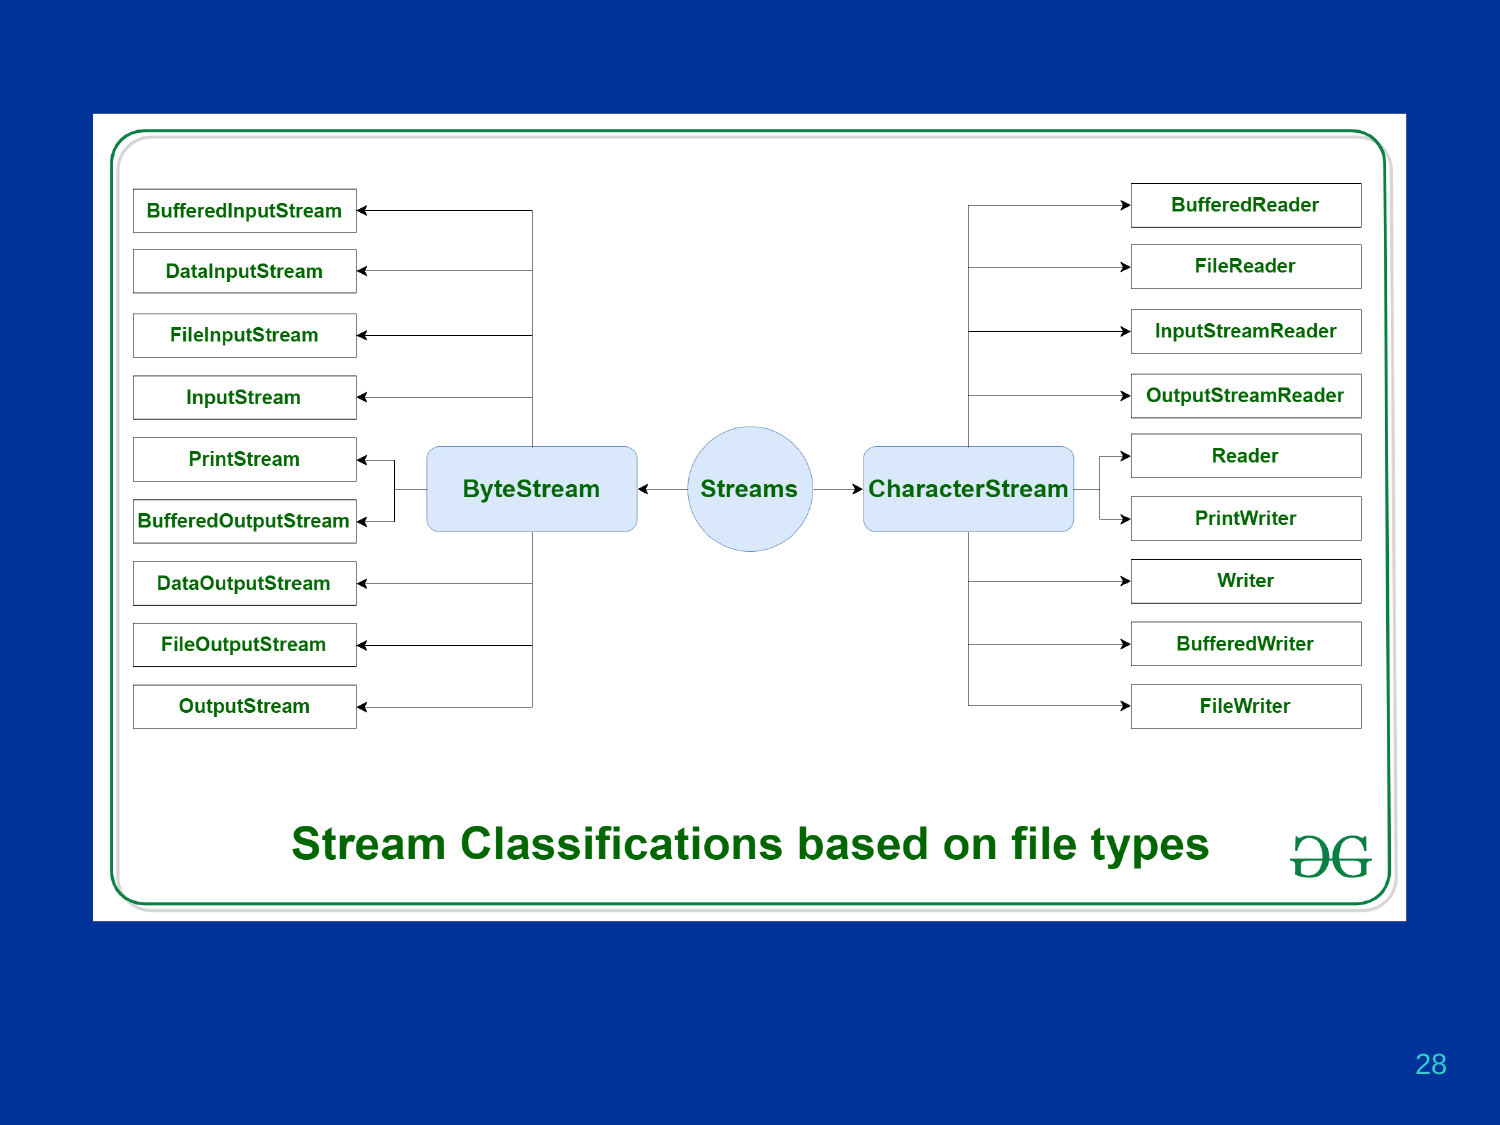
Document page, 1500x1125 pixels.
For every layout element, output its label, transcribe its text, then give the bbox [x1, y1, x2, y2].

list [93, 0, 1407, 922]
slide_number 28 [1149, 1025, 1463, 1100]
